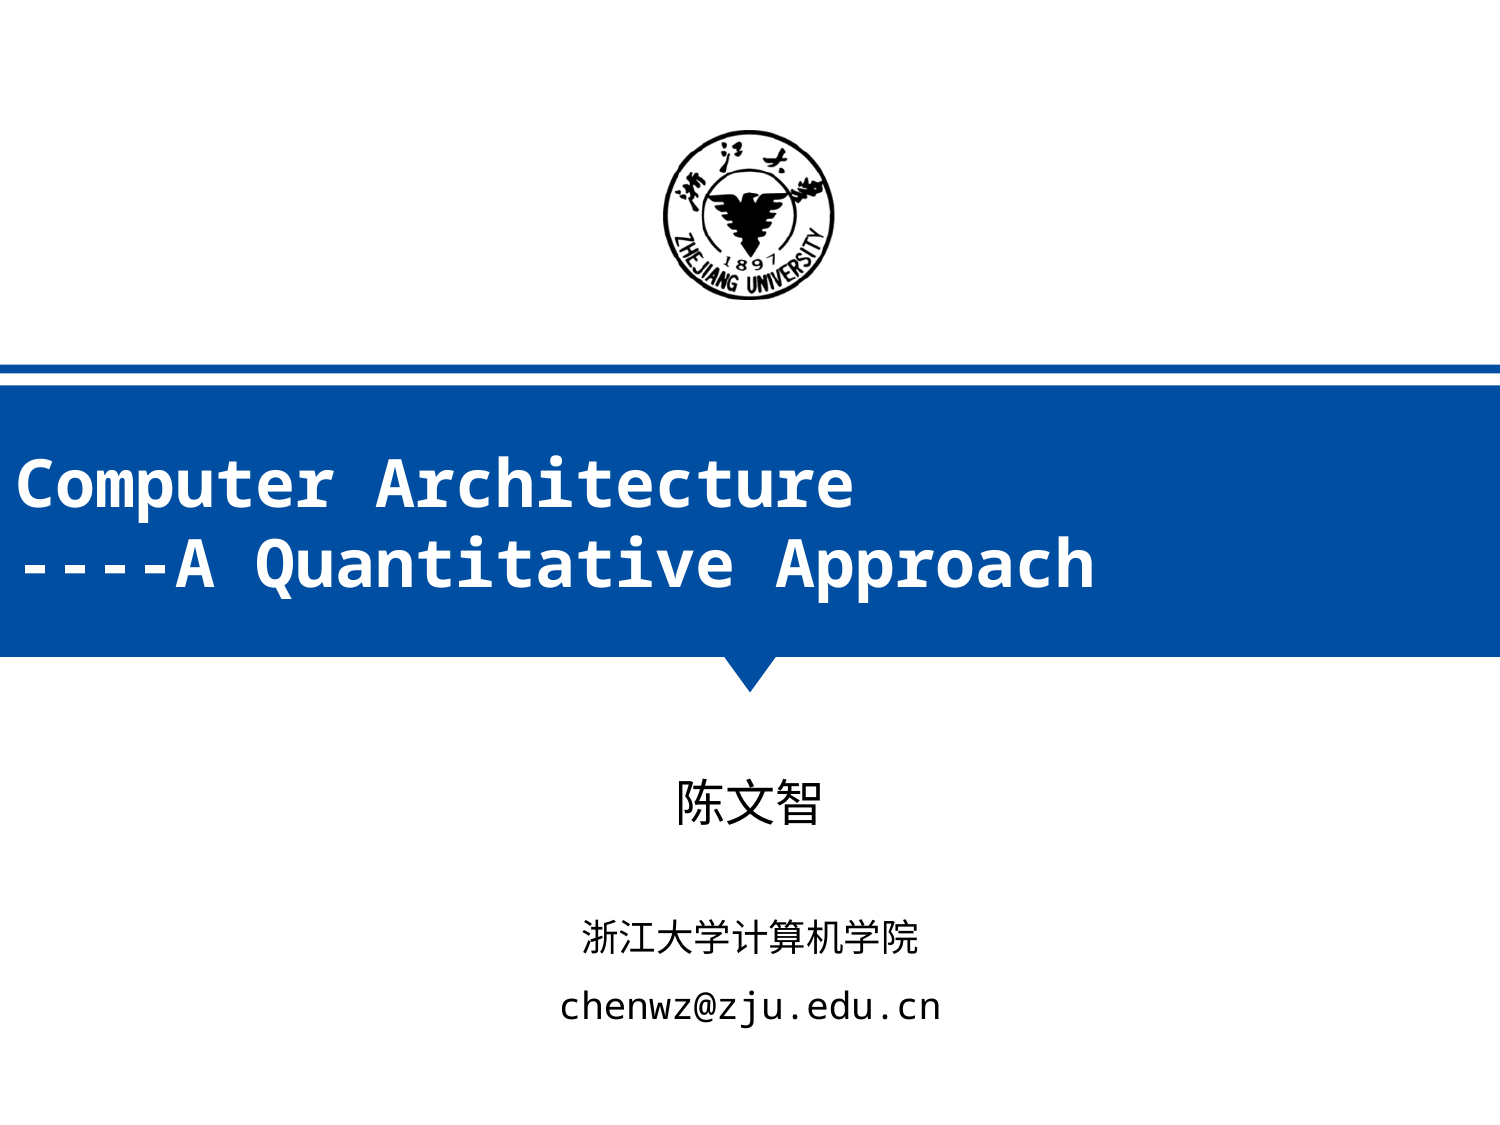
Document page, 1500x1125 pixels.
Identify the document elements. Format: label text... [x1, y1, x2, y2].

text_box [0, 363, 1500, 376]
text_box [0, 376, 1500, 383]
title Computer Architecture ----A Quantitative Approach [0, 450, 1388, 592]
text_box [0, 0, 1500, 363]
text_box [722, 654, 778, 695]
picture [655, 130, 846, 301]
text_box [0, 659, 1500, 1125]
text_box 陈文智 浙江大学计算机学院 chenwz@zju.edu.cn [485, 764, 1015, 1034]
text_box [0, 383, 1500, 659]
